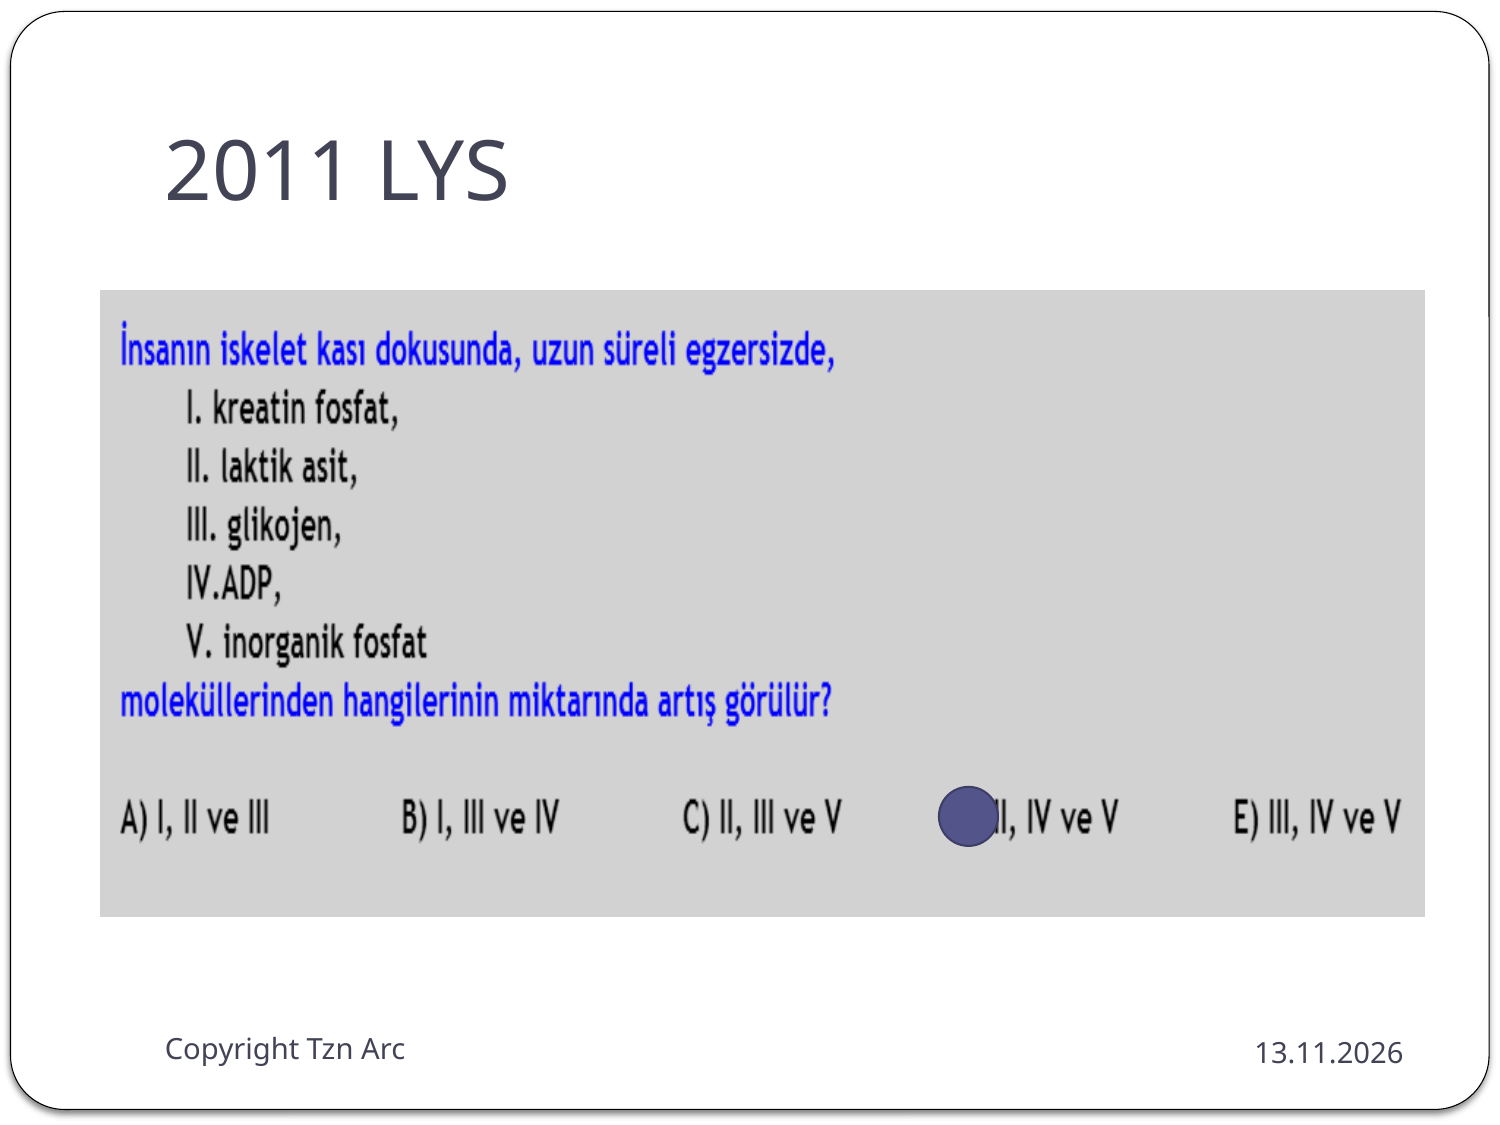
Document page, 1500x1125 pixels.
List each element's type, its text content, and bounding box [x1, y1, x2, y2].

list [100, 290, 1426, 918]
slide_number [1012, 1015, 1419, 1094]
footer Copyright Tzn Arc [150, 1012, 800, 1088]
title 2011 LYS [150, 45, 1425, 233]
